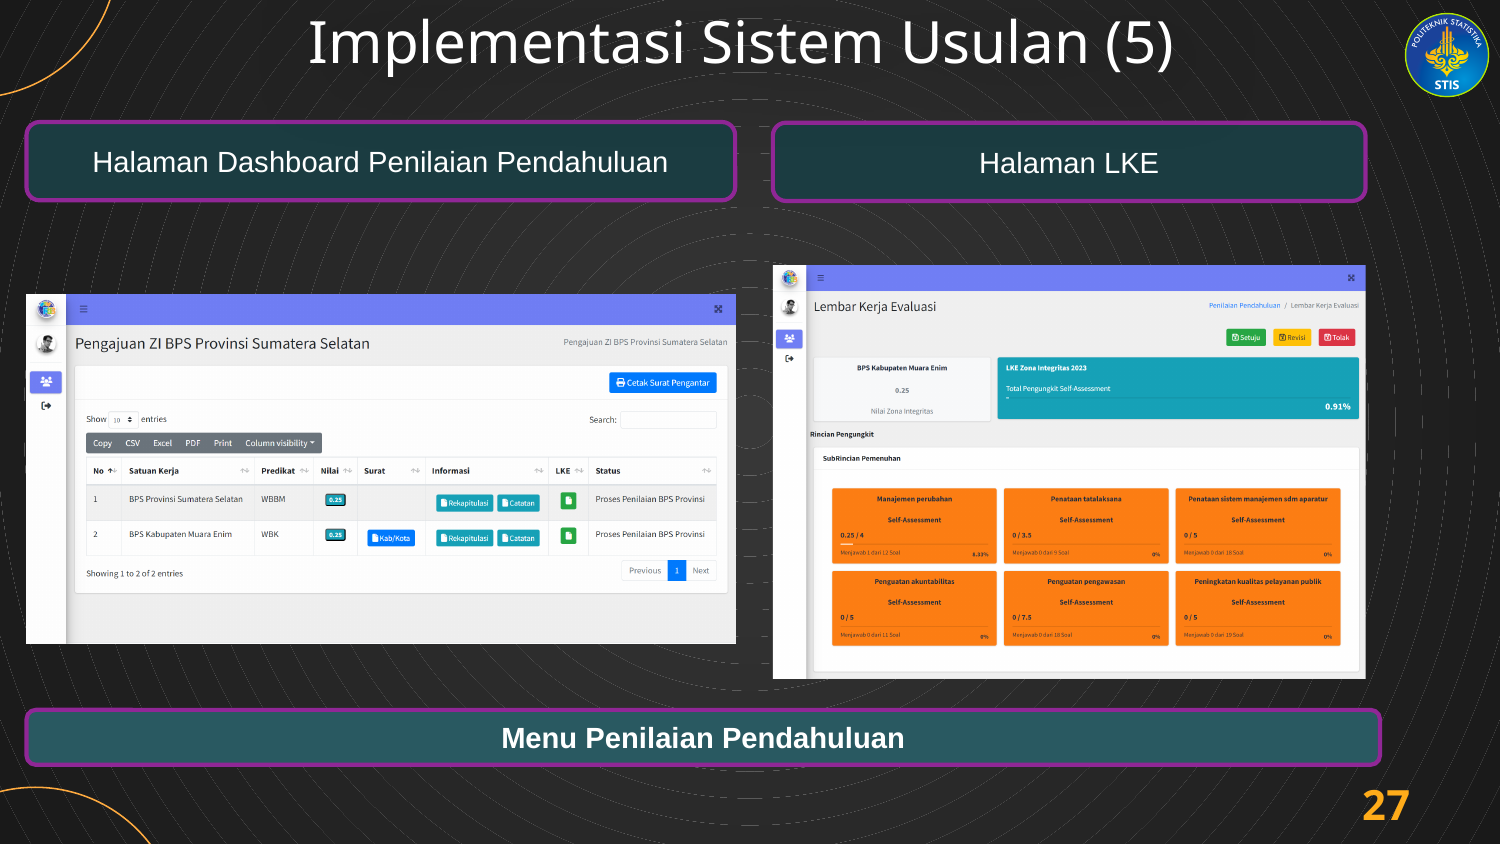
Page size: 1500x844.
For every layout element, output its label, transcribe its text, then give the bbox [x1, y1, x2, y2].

text_box 27 [1270, 771, 1500, 837]
text_box Menu Penilaian Pendahuluan [24, 707, 1383, 767]
picture [1404, 12, 1490, 98]
text_box Halaman Dashboard Penilaian Pendahuluan [24, 119, 738, 203]
text_box [0, 787, 151, 844]
text_box Halaman LKE [770, 132, 1368, 204]
text_box Implementasi Sistem Usulan (5) [117, 5, 1366, 69]
text_box [0, 0, 100, 96]
text_box [170, 119, 732, 123]
picture [26, 294, 736, 644]
picture [772, 265, 1366, 680]
